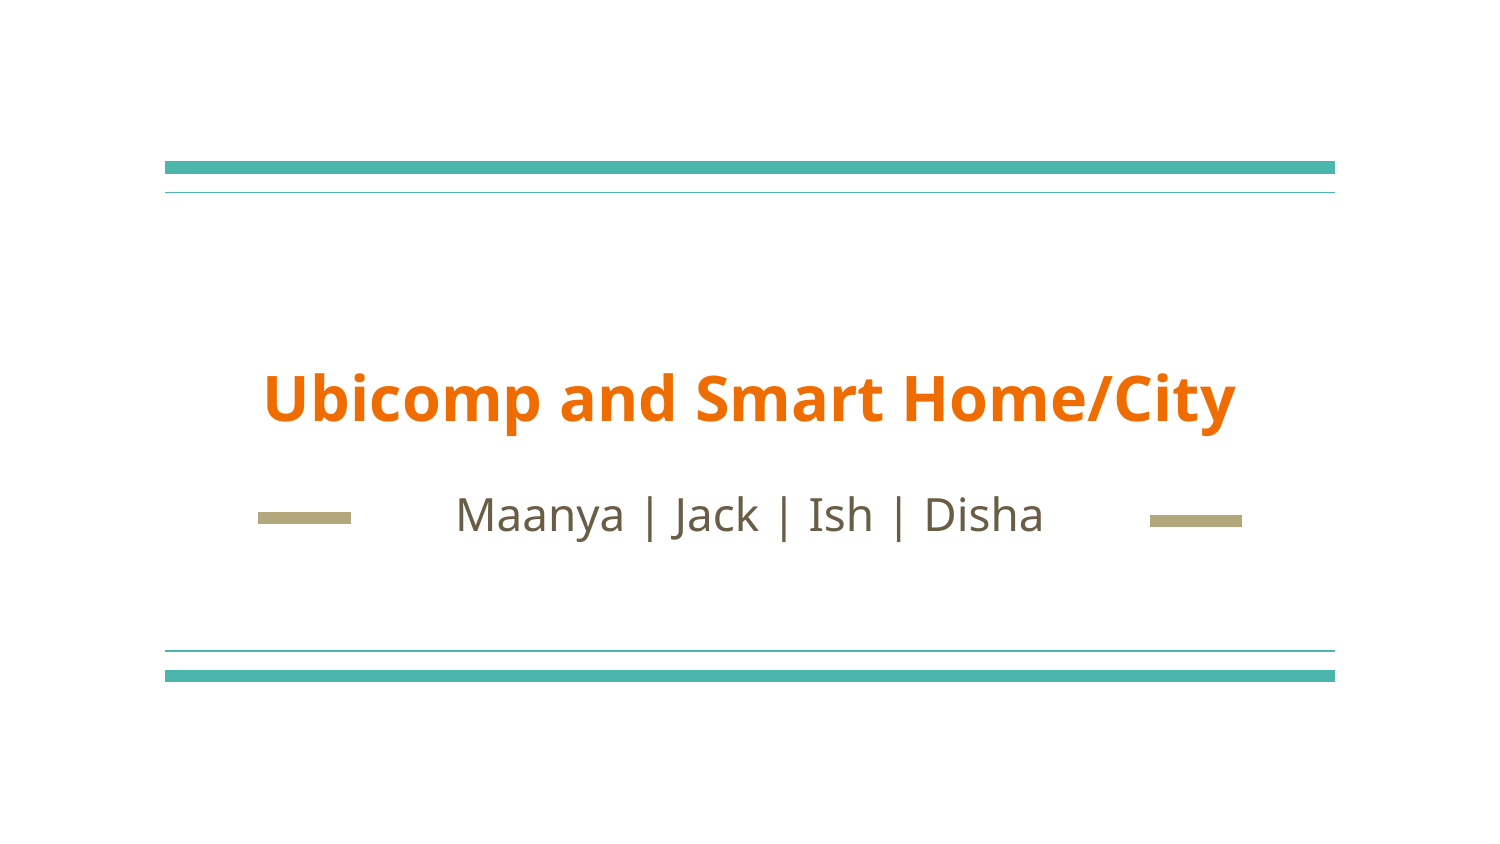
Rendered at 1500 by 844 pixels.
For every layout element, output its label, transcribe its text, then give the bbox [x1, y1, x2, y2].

subtitle Maanya | Jack | Ish | Disha [292, 467, 1207, 598]
title Ubicomp and Smart Home/City [164, 287, 1336, 456]
